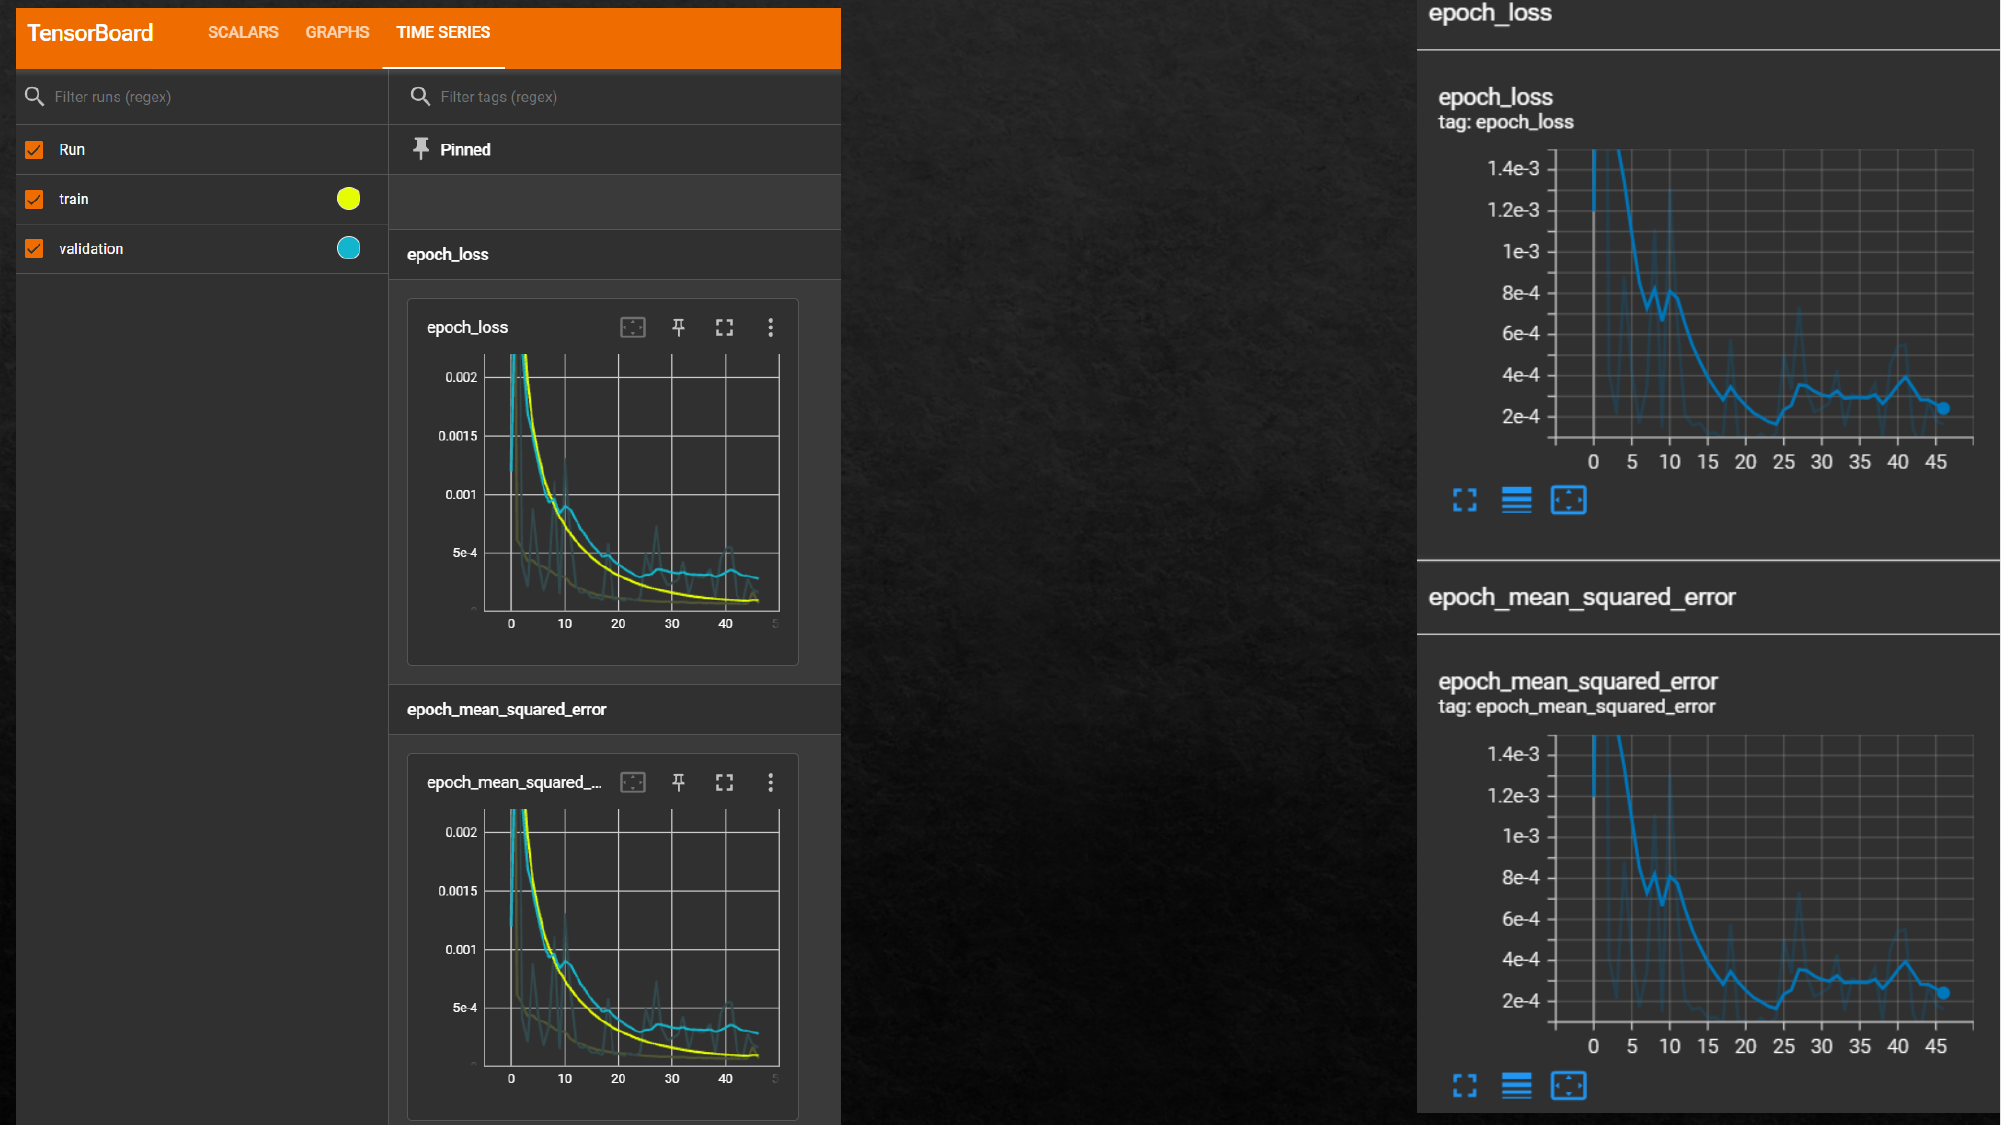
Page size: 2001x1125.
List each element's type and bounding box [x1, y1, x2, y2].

picture [1417, 0, 2000, 1113]
picture [16, 8, 841, 1125]
